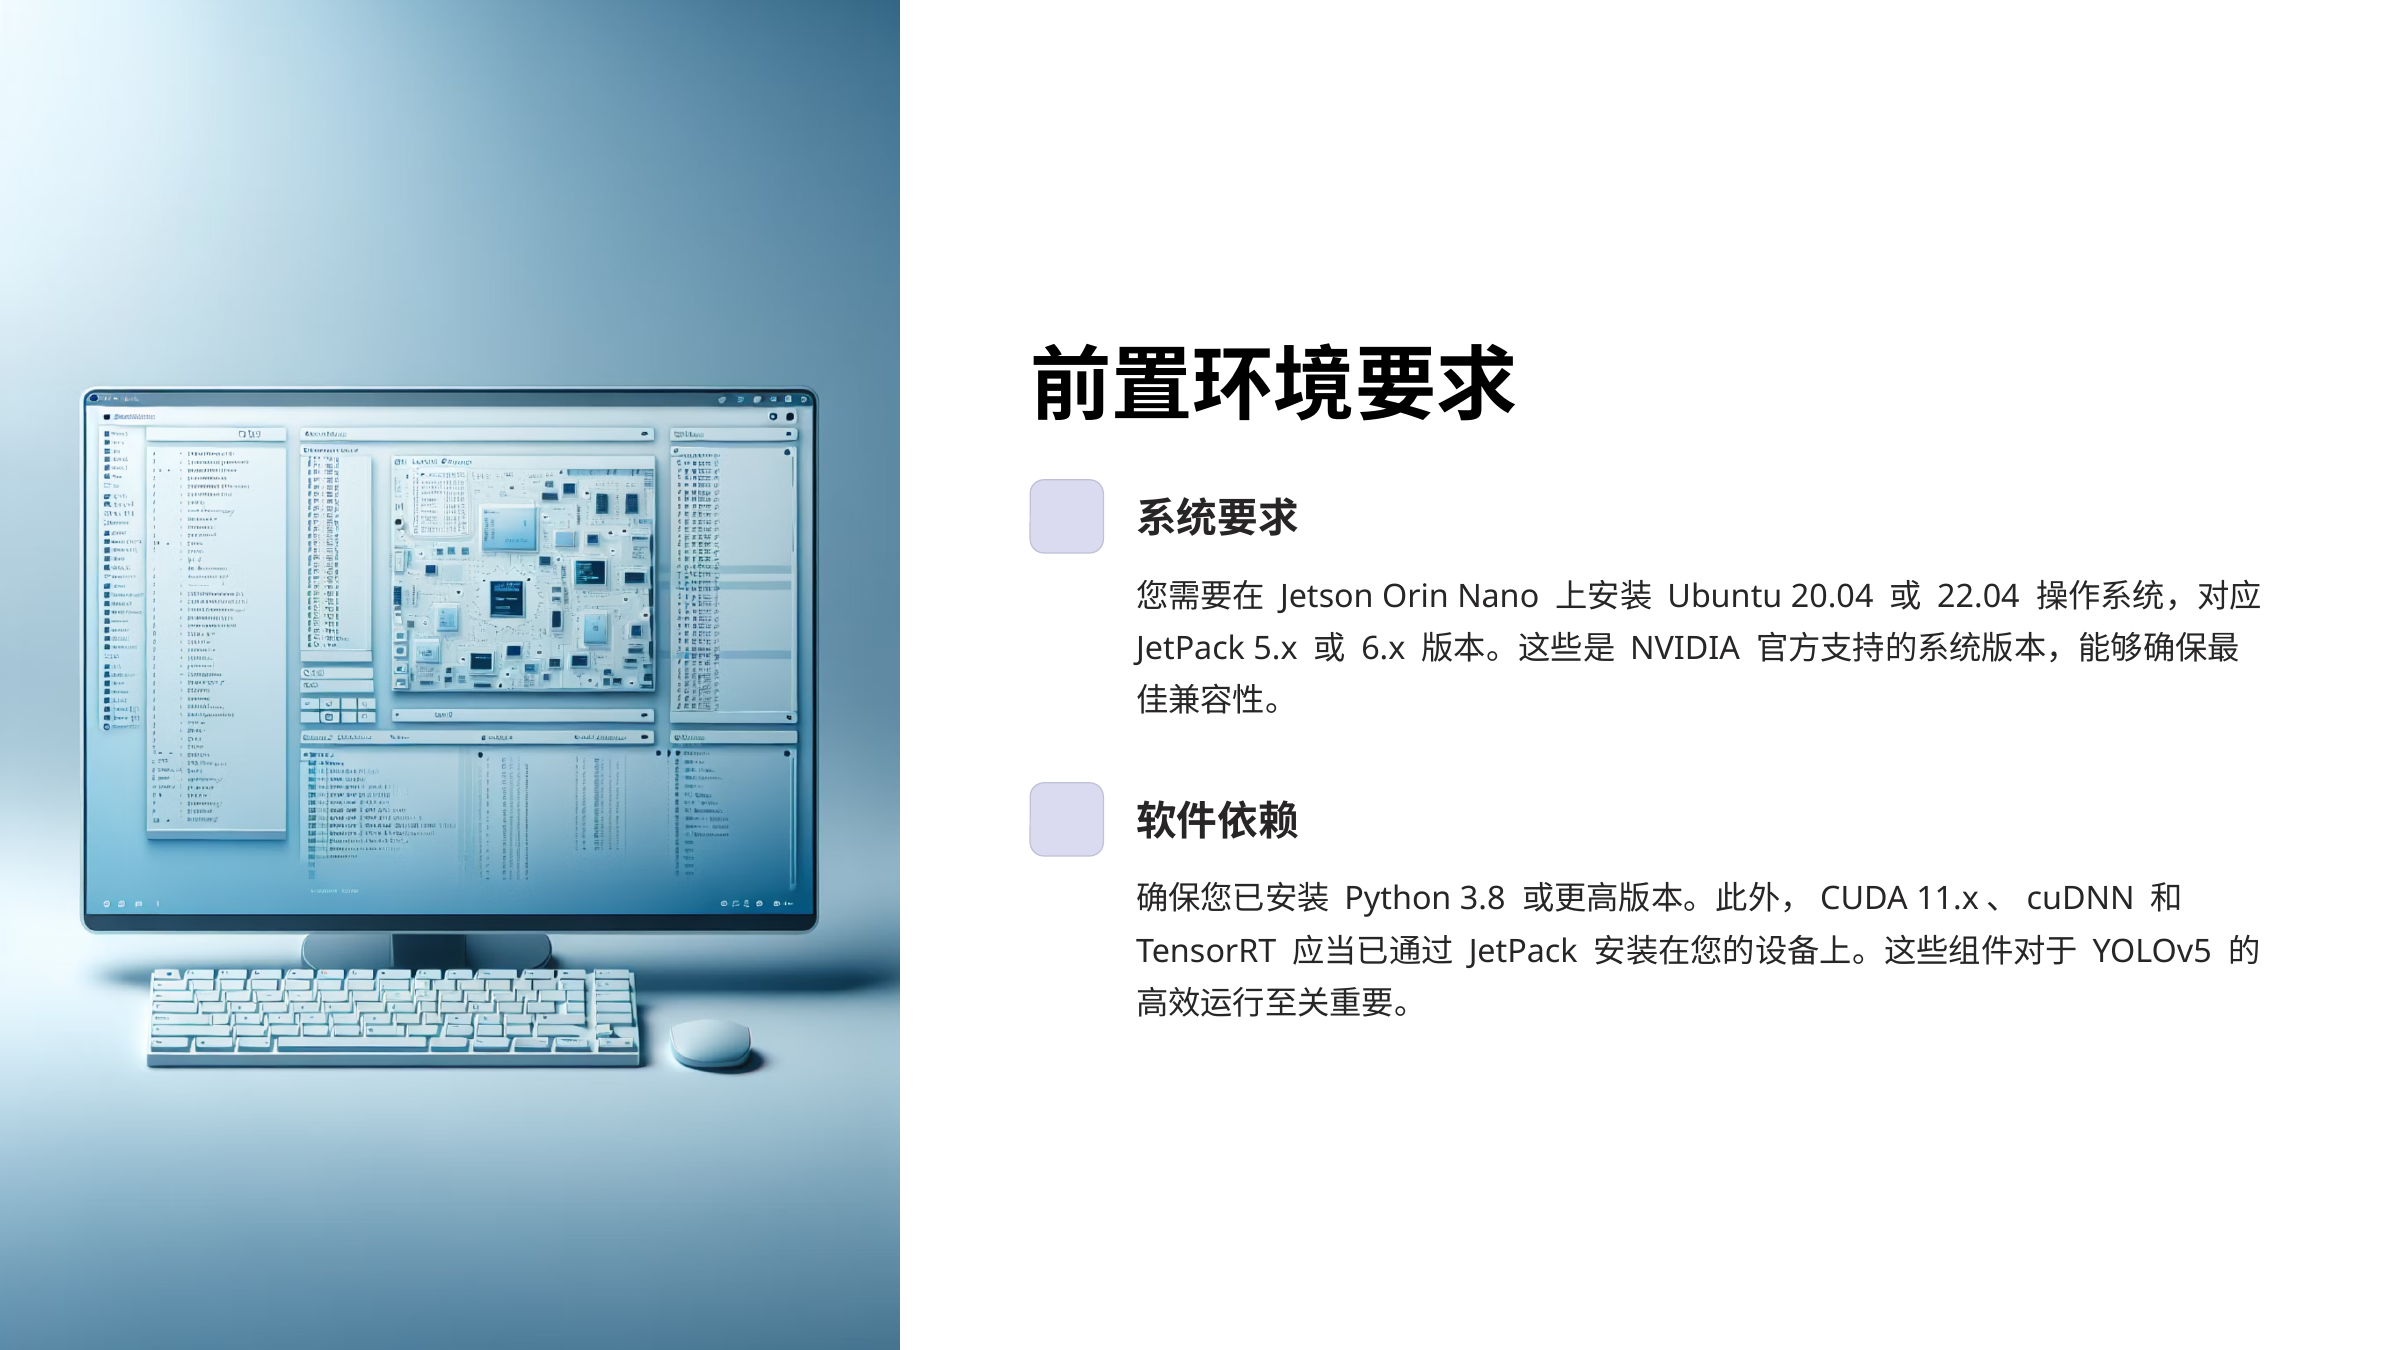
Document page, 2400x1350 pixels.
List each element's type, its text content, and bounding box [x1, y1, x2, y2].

picture [0, 0, 900, 1350]
text_box [1030, 782, 1104, 857]
text_box 系统要求 [1135, 490, 1543, 542]
text_box 确保您已安装 Python 3.8 或更高版本。此外，CUDA 11.x、cuDNN 和 TensorRT 应当已通过 JetPack 安装在您的设备上。这些组件对于 YOLOv5 的高效运行至关重要。 [1135, 864, 2270, 1021]
text_box [1030, 479, 1104, 553]
text_box 前置环境要求 [1030, 329, 1845, 431]
text_box 您需要在 Jetson Orin Nano 上安装 Ubuntu 20.04 或 22.04 操作系统，对应 JetPack 5.x 或 6.x 版本。这些是 NVIDIA 官方支持的系统版本，能够确保最佳兼容性。 [1135, 561, 2270, 718]
text_box 软件依赖 [1135, 793, 1543, 845]
